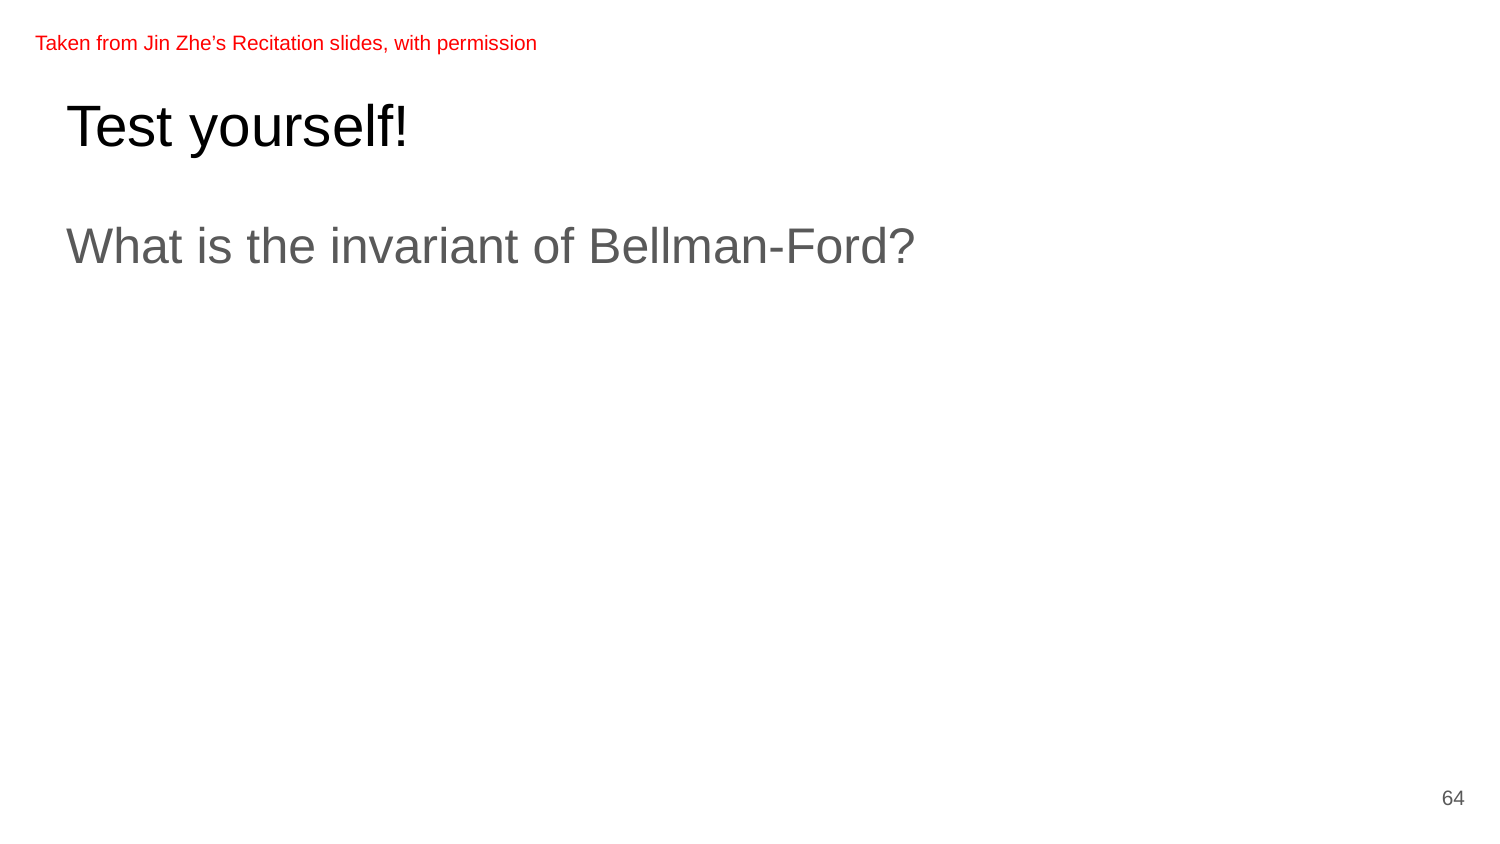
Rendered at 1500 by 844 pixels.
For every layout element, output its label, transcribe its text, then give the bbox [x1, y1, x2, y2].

title Test yourself! [51, 72, 1449, 167]
slide_number 64 [1389, 764, 1480, 830]
list What is the invariant of Bellman-Ford? [51, 189, 1449, 750]
text_box Taken from Jin Zhe’s Recitation slides, with permission [20, 14, 661, 82]
